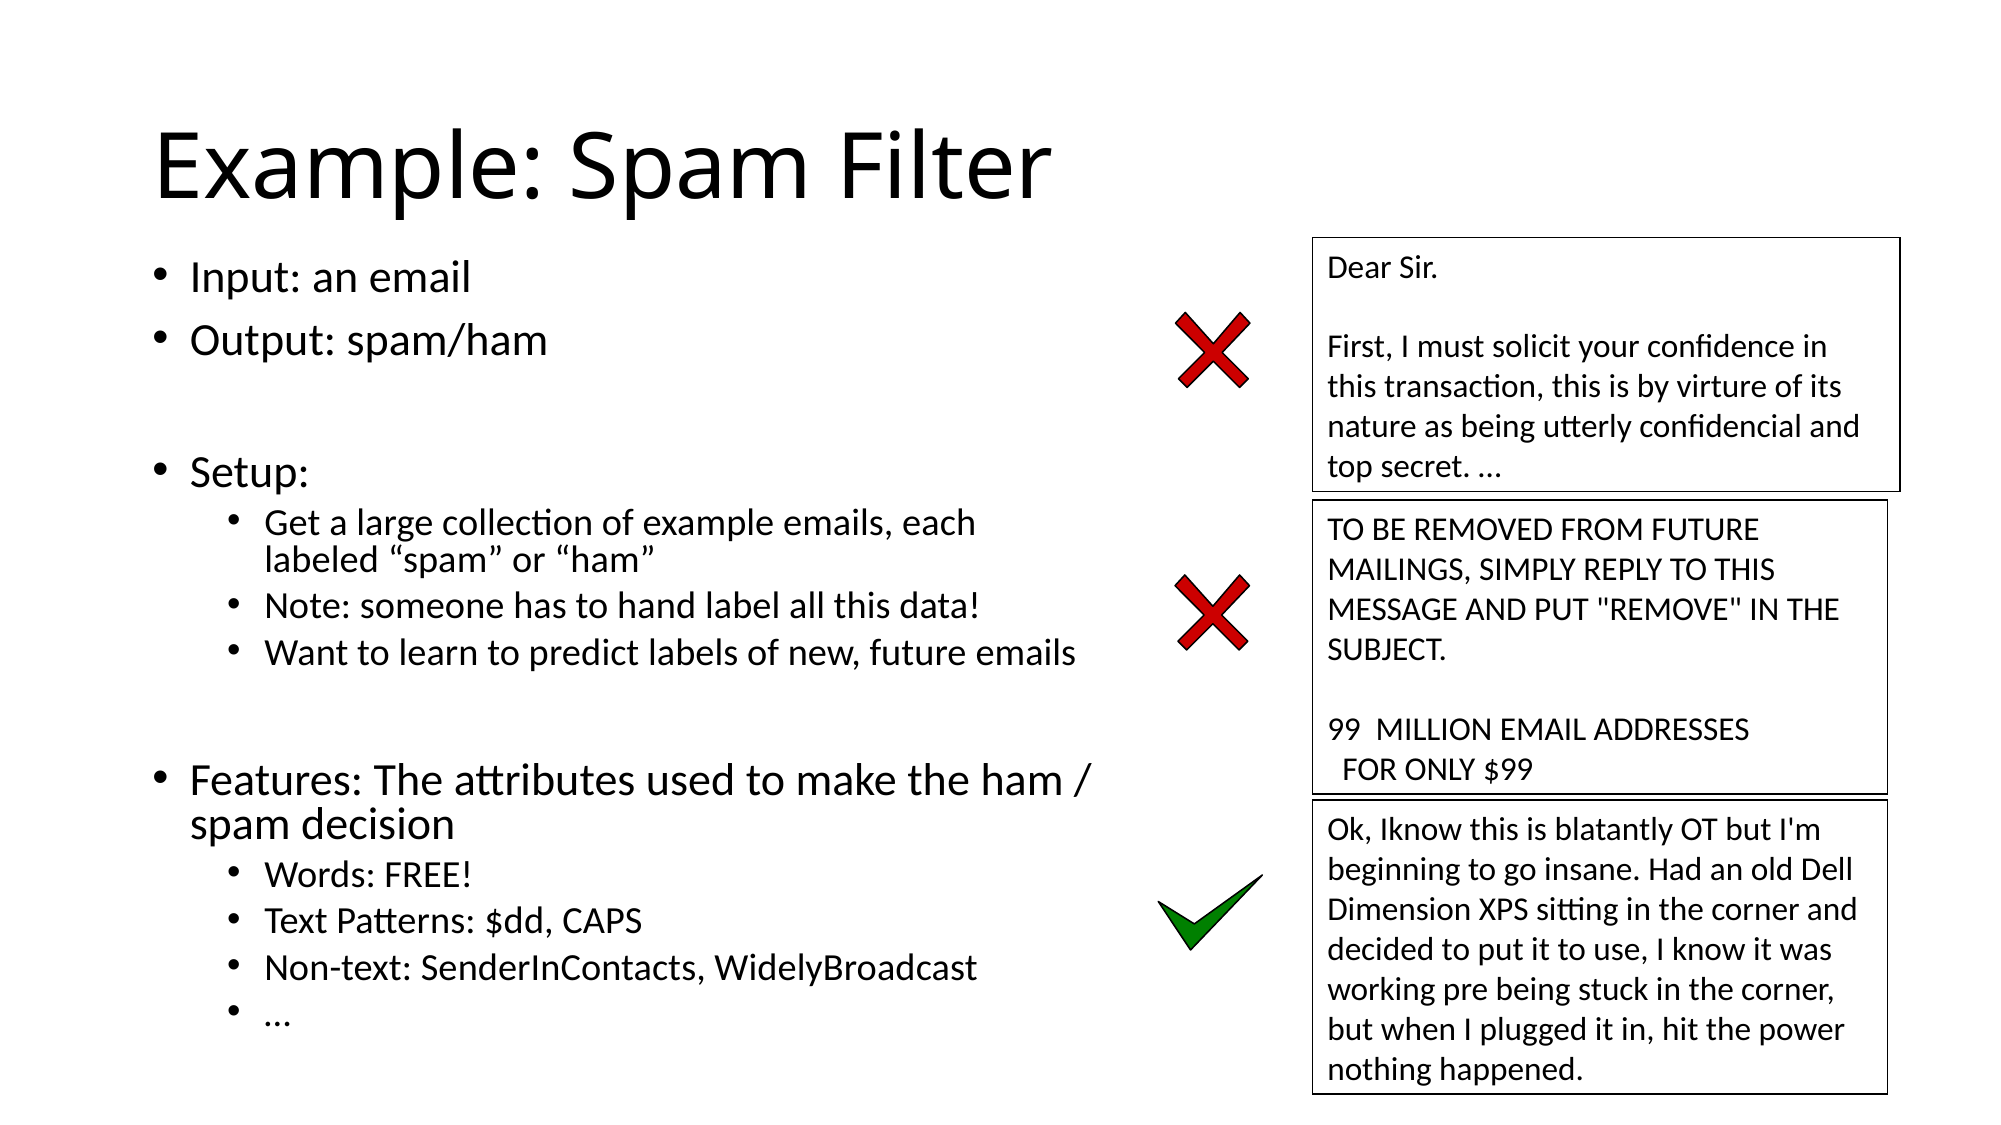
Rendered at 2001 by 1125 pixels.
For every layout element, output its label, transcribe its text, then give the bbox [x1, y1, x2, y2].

text_box [1175, 574, 1250, 650]
text_box Dear Sir. First, I must solicit your confidence in this transaction, this is by virture of its nature as being utterly confidencial and top secret. … [1312, 237, 1900, 492]
text_box TO BE REMOVED FROM FUTURE MAILINGS, SIMPLY REPLY TO THIS MESSAGE AND PUT "REMOVE" IN THE SUBJECT. 99 MILLION EMAIL ADDRESSES FOR ONLY $99 [1312, 499, 1888, 795]
title Example: Spam Filter [137, 59, 1863, 278]
text_box [1158, 874, 1263, 950]
list Input: an email Output: spam/ham Setup: Get a large collection of example emails, each labeled “spam” or “ham” Note: someone has to hand label all this data! Want to learn to predict labels of new, future emails Features: The attributes used to make the ham / spam decision Words: FREE! Text Patterns: $dd, CAPS Non-text: SenderInContacts, WidelyBroadcast … [137, 249, 1113, 1049]
text_box Ok, Iknow this is blatantly OT but I'm beginning to go insane. Had an old Dell Dimension XPS sitting in the corner and decided to put it to use, I know it was working pre being stuck in the corner, but when I plugged it in, hit the power nothing happened. [1312, 799, 1888, 1095]
text_box [1175, 312, 1250, 388]
